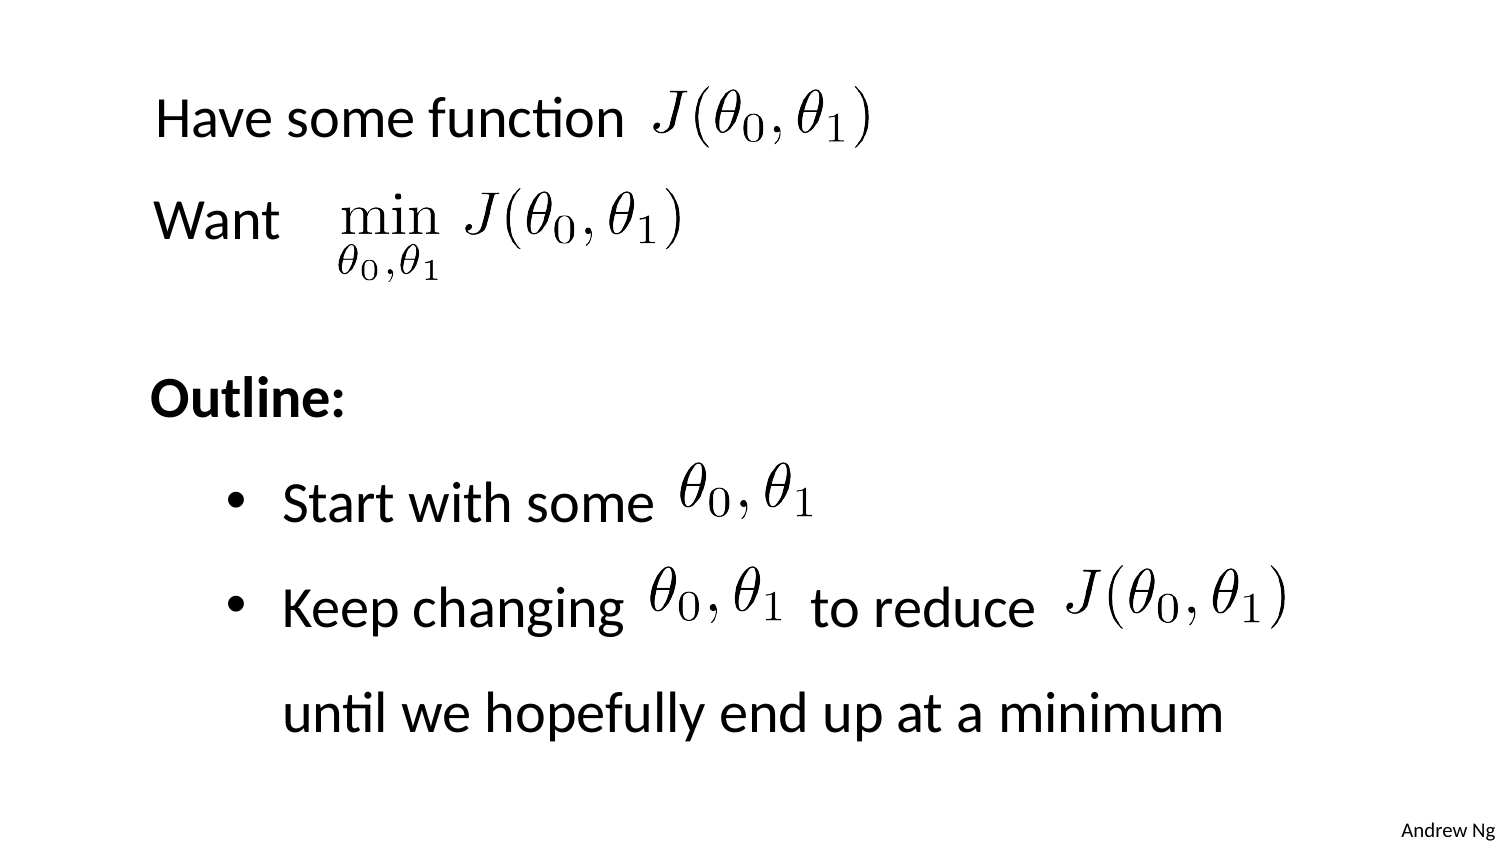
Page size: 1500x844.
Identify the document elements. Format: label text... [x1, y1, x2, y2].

text_box Outline: Start with some Keep changing to reduce until we hopefully end up at a minimum [112, 293, 1363, 775]
text_box Have some function [140, 71, 642, 157]
picture [653, 85, 869, 148]
picture [338, 187, 680, 282]
picture [680, 462, 812, 519]
picture [1065, 565, 1285, 629]
text_box Want [138, 173, 309, 259]
picture [649, 566, 781, 623]
